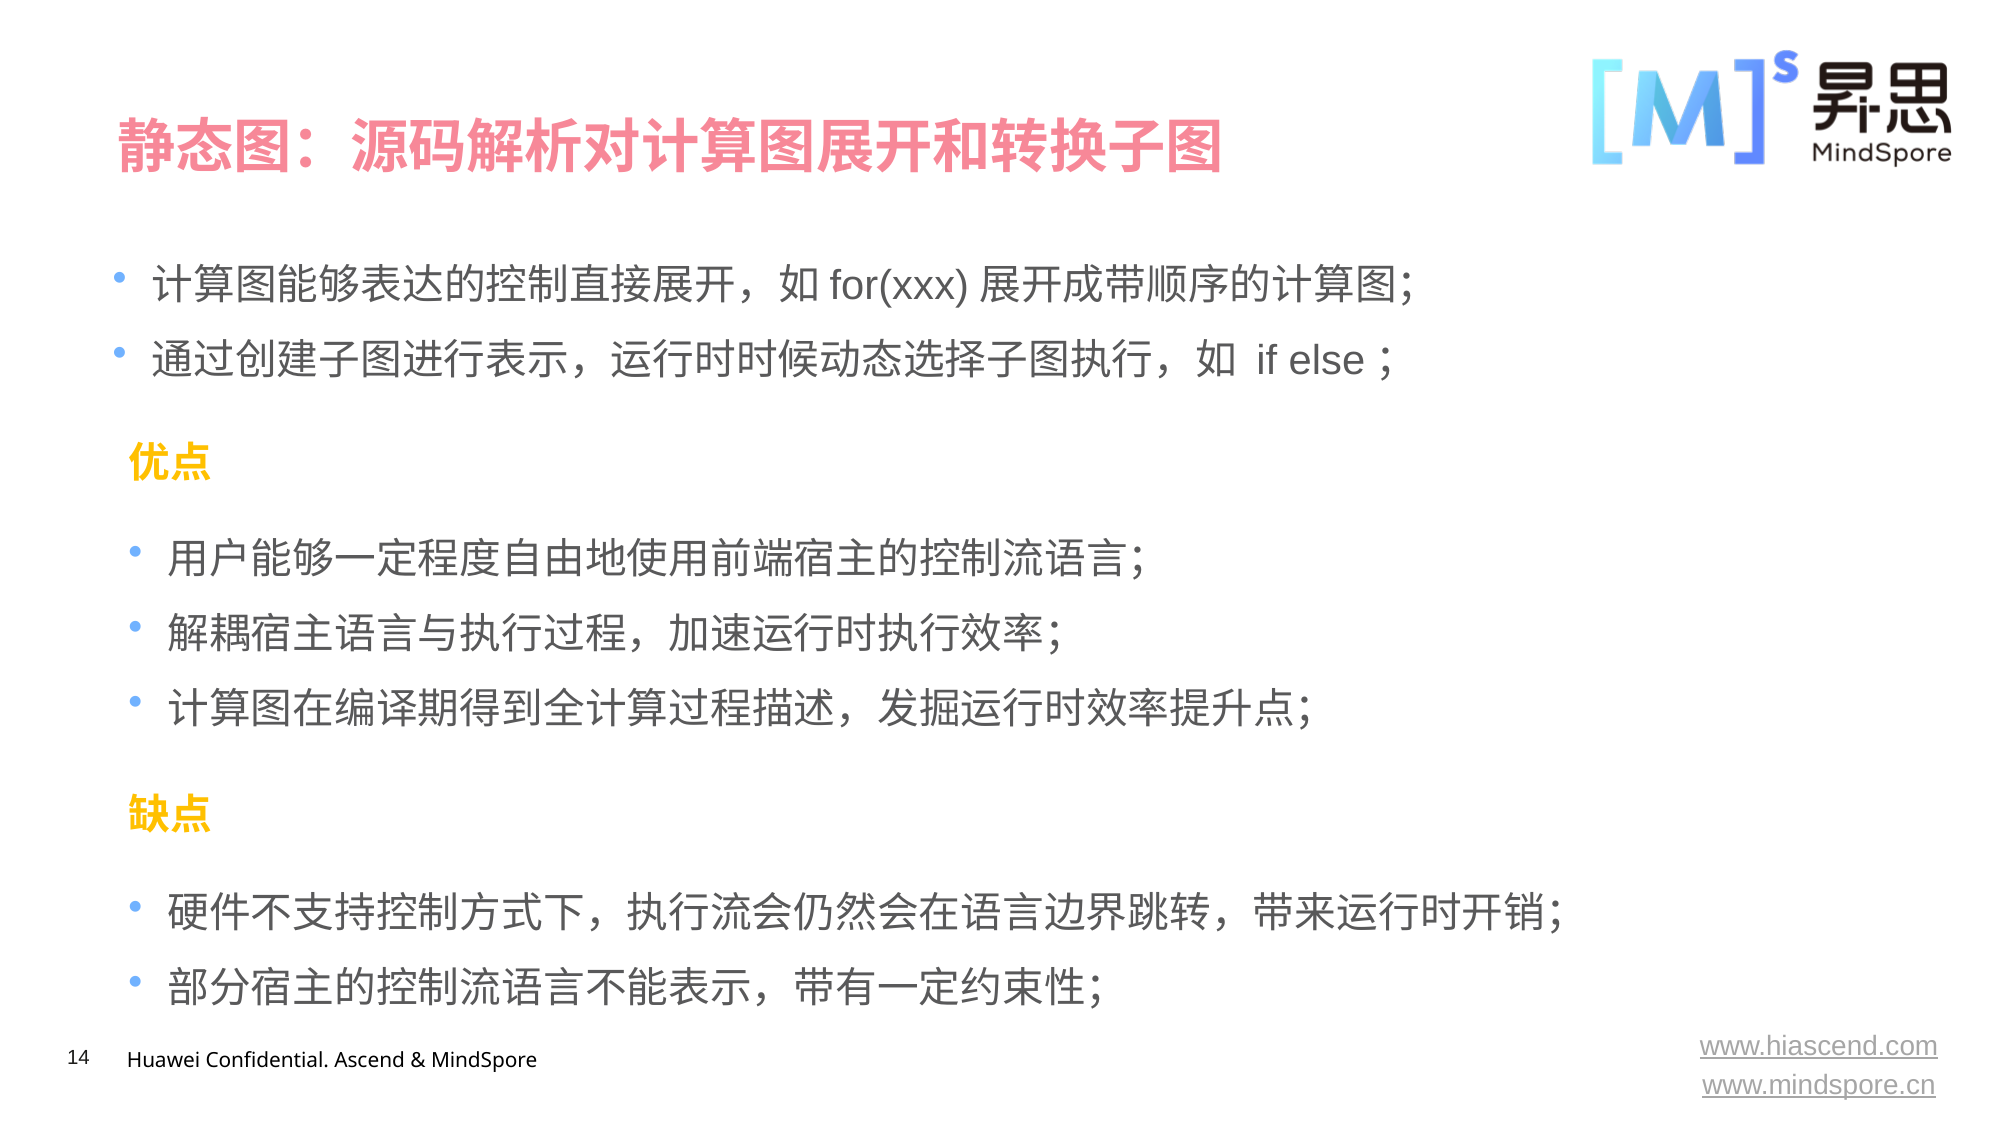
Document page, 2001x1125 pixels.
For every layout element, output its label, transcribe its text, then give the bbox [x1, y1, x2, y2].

text_box 缺点 [114, 780, 228, 846]
text_box 用户能够一定程度自由地使用前端宿主的控制流语言； 解耦宿主语言与执行过程，加速运行时执行效率； 计算图在编译期得到全计算过程描述，发掘运行时效率提升点； [113, 499, 1839, 739]
picture [1578, 0, 1958, 213]
text_box 优点 [114, 428, 228, 494]
text_box 计算图能够表达的控制直接展开，如for(xxx)展开成带顺序的计算图； 通过创建子图进行表示，运行时时候动态选择子图执行，如 if else； [97, 225, 1469, 398]
title 静态图：源码解析对计算图展开和转换子图 [102, 101, 1573, 199]
text_box 硬件不支持控制方式下，执行流会仍然会在语言边界跳转，带来运行时开销； 部分宿主的控制流语言不能表示，带有一定约束性； [113, 853, 1839, 1019]
